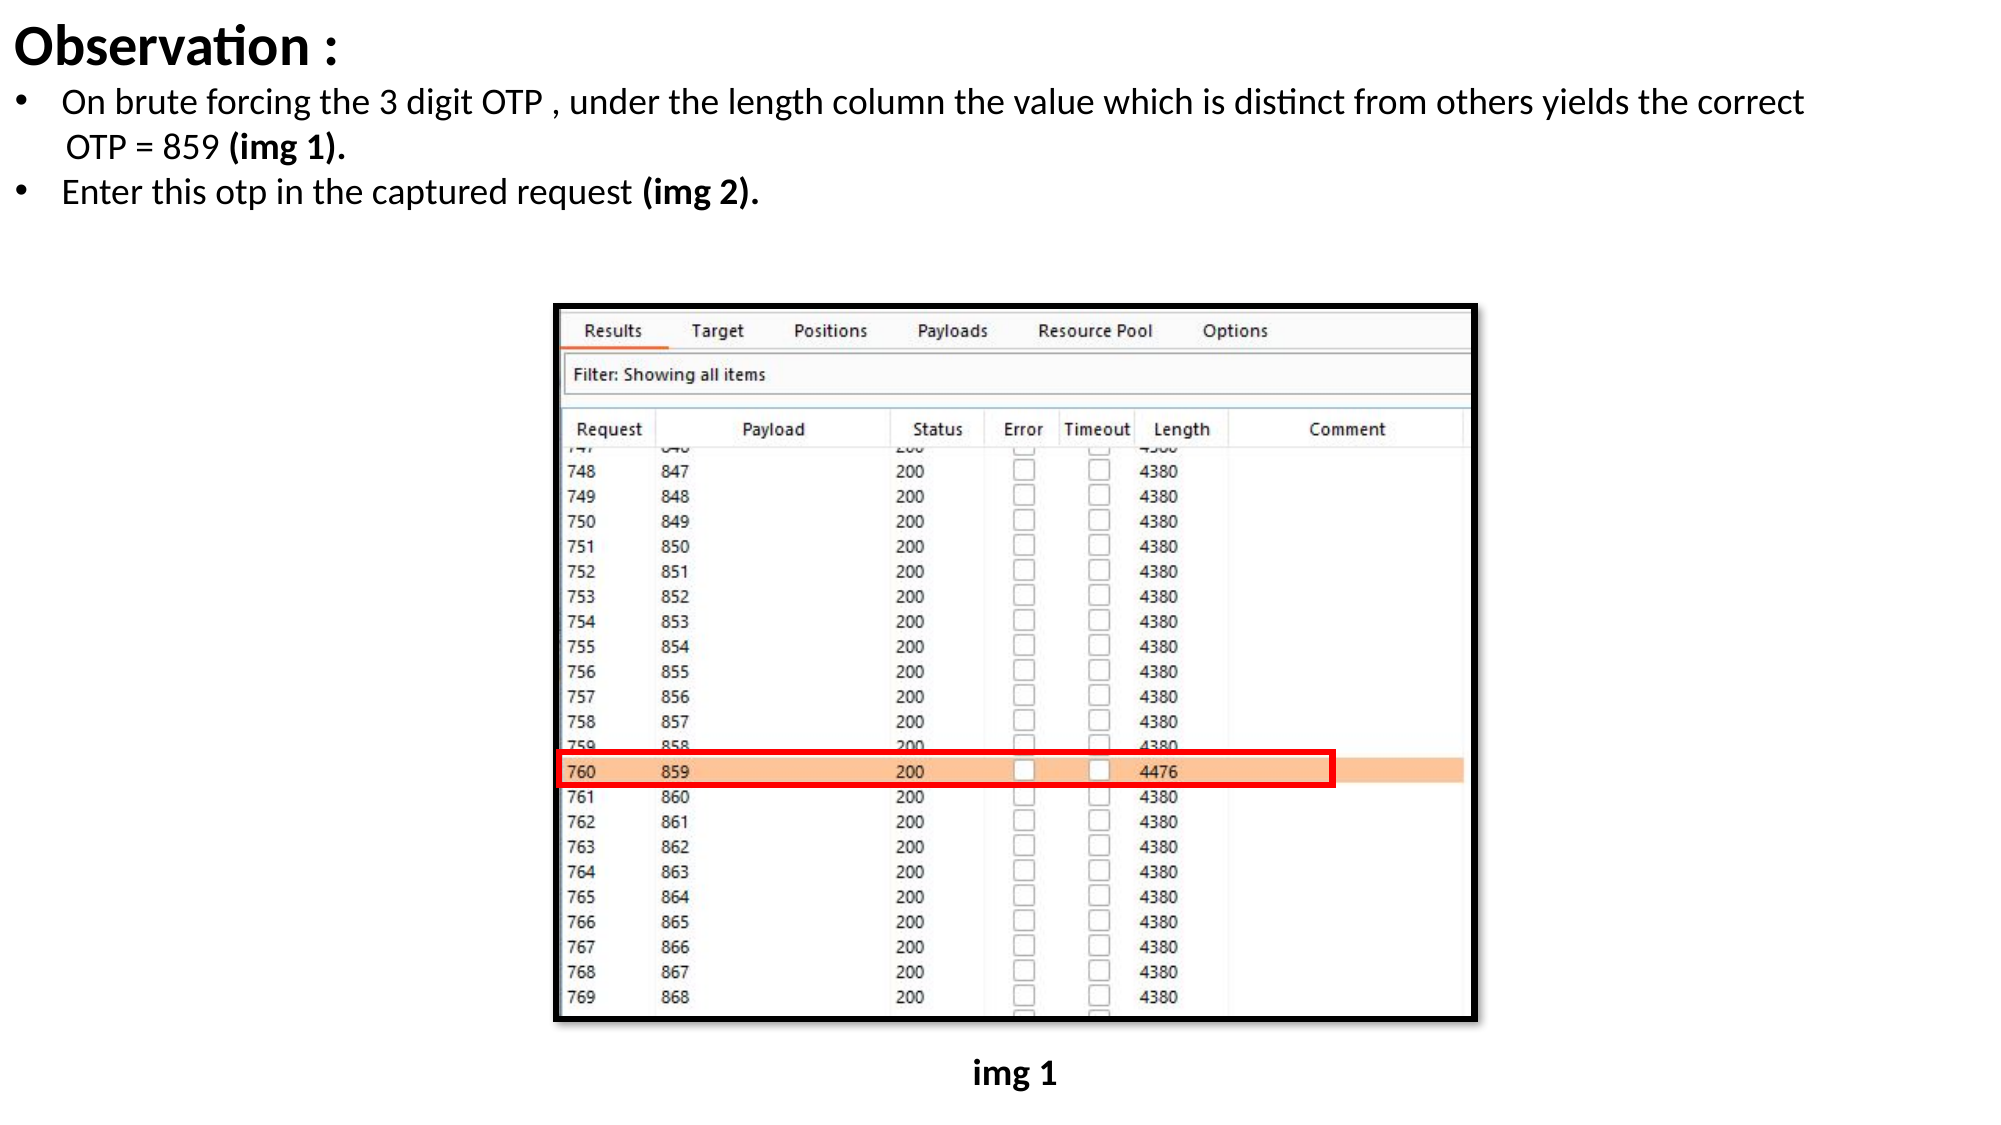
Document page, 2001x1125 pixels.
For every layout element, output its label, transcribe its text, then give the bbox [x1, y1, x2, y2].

text_box Observation : On brute forcing the 3 digit OTP , under the length column the value which is distinct from others yields the correct OTP = 859 (img 1). Enter this otp in the captured request (img 2). [0, 0, 2000, 265]
text_box img 1 [861, 1040, 1169, 1100]
picture [558, 309, 1472, 1016]
